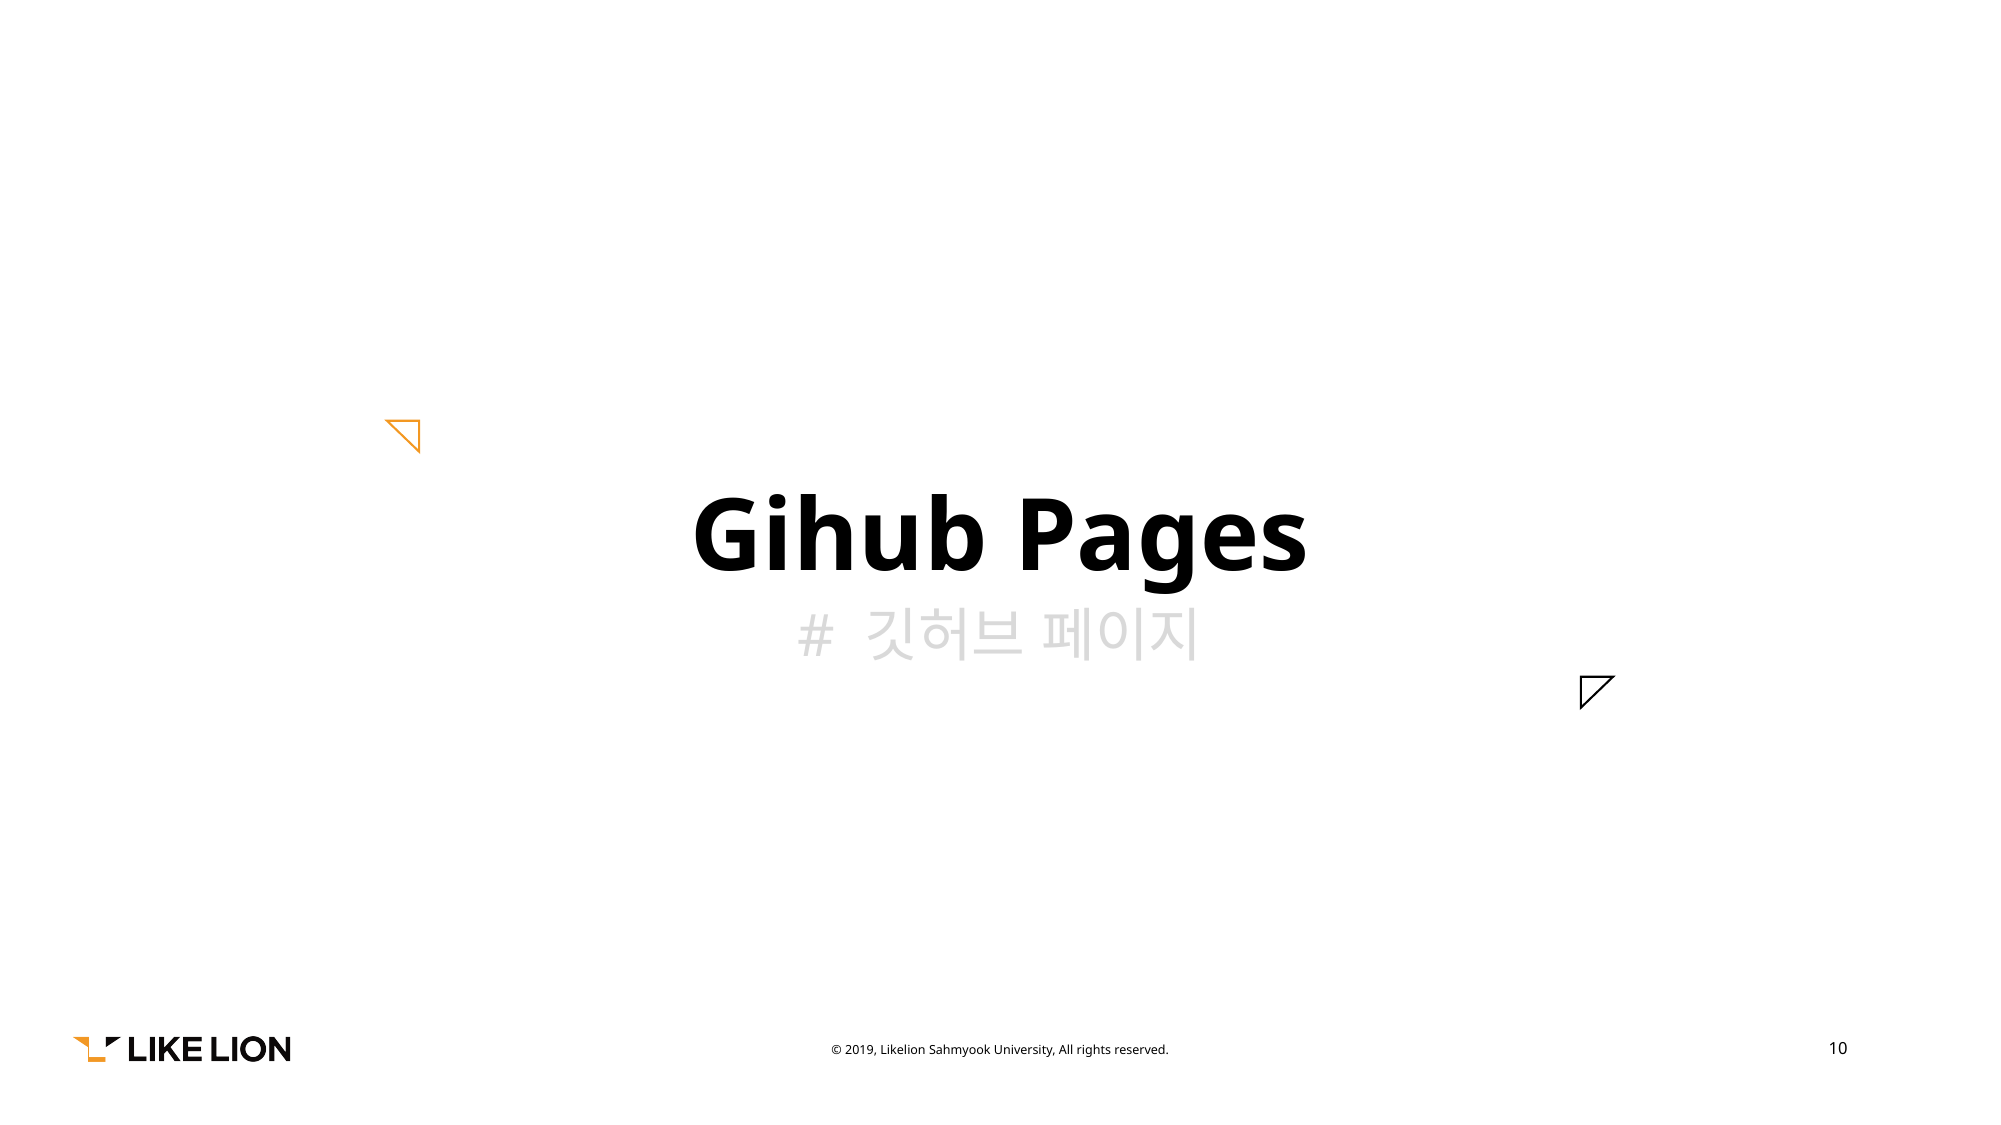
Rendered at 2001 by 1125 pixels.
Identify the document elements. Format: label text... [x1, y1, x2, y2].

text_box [386, 420, 1613, 708]
slide_number 10 [1412, 1019, 1863, 1080]
picture [72, 1036, 291, 1064]
